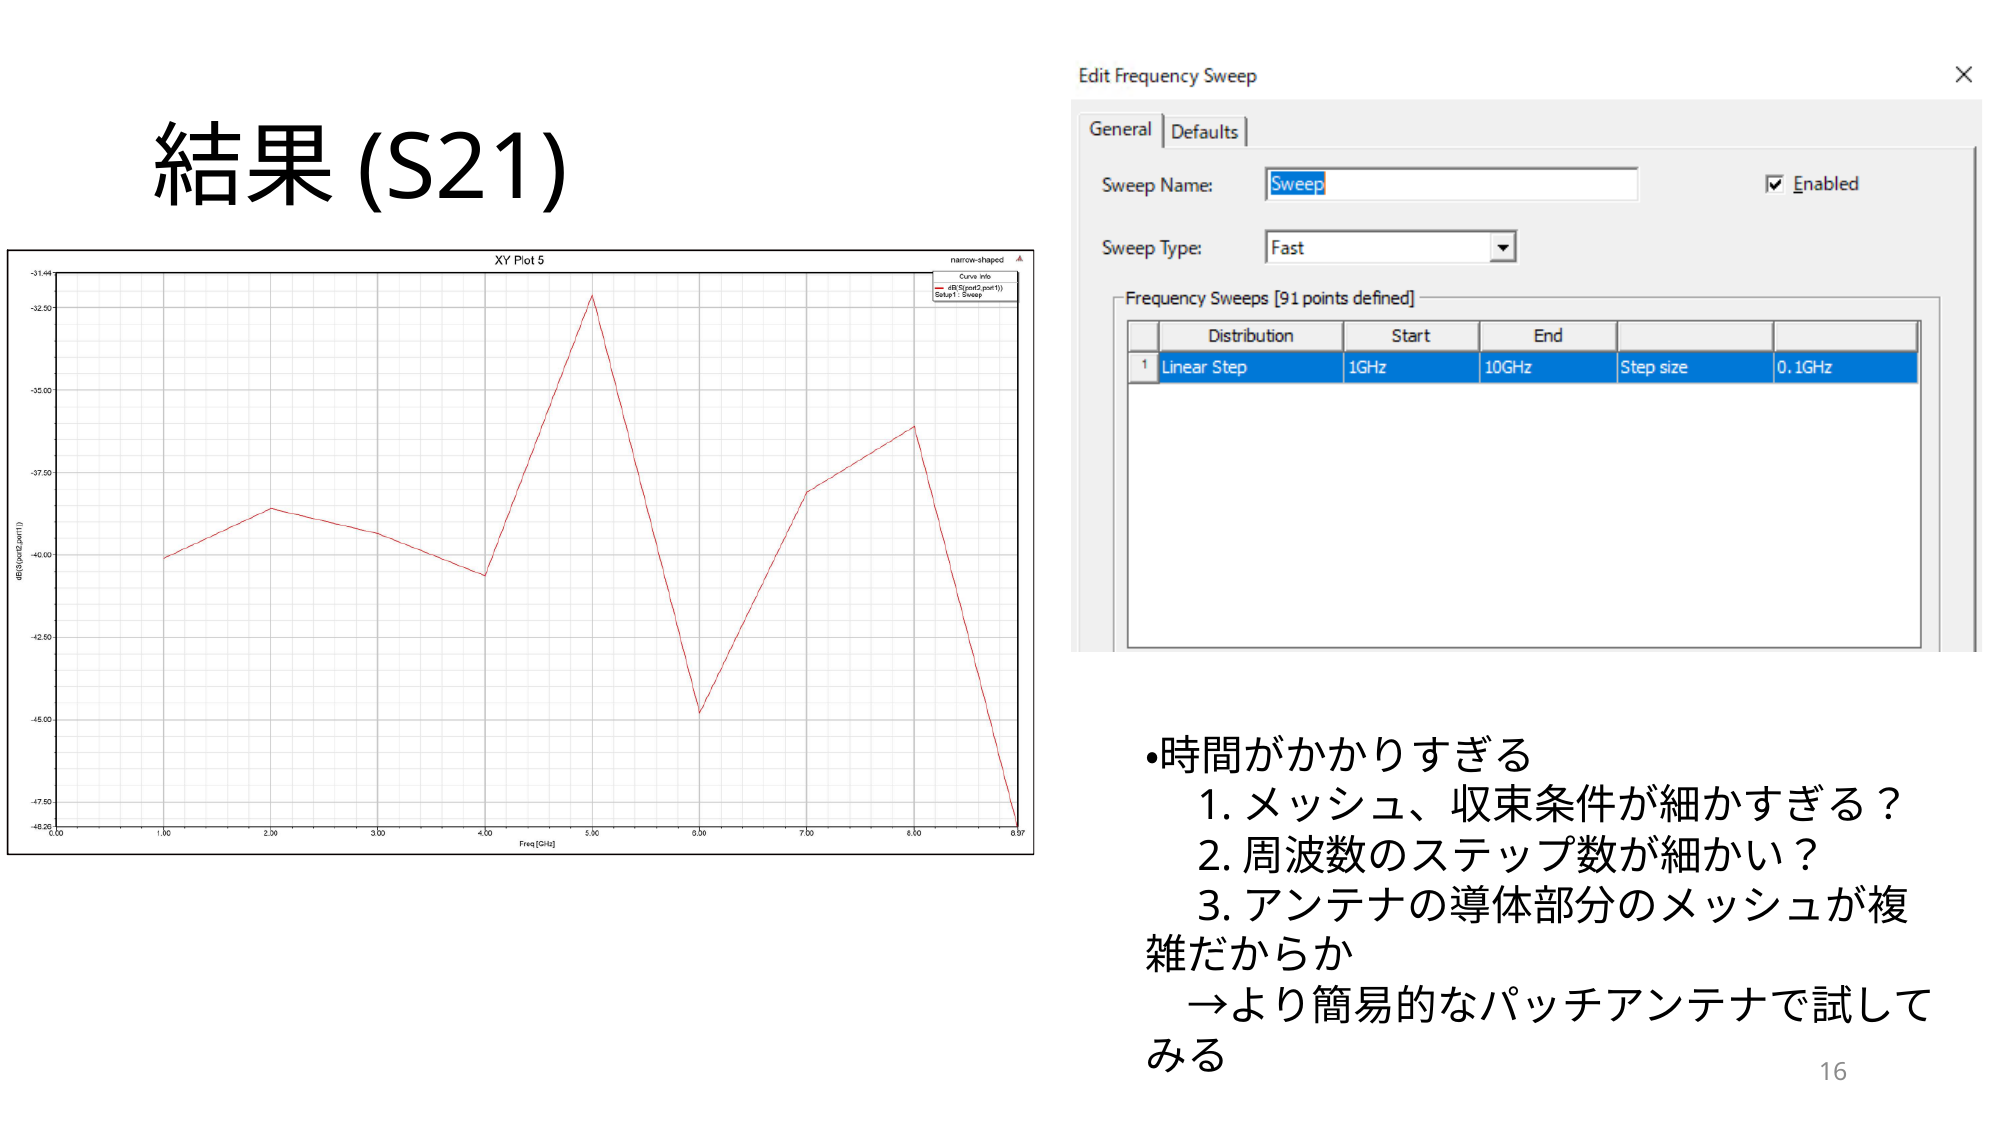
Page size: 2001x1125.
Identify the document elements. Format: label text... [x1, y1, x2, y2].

title 結果(S21) [137, 59, 1071, 278]
picture [0, 236, 1039, 856]
slide_number 16 [1412, 1042, 1863, 1103]
picture [1071, 59, 1983, 652]
text_box ・時間がかかりすぎる 1.メッシュ、収束条件が細かすぎる？ 2.周波数のステップ数が細かい？ 3.アンテナの導体部分のメッシュが複雑だからか →より簡易的なパッチアンテナで試してみる [1130, 652, 1962, 1086]
